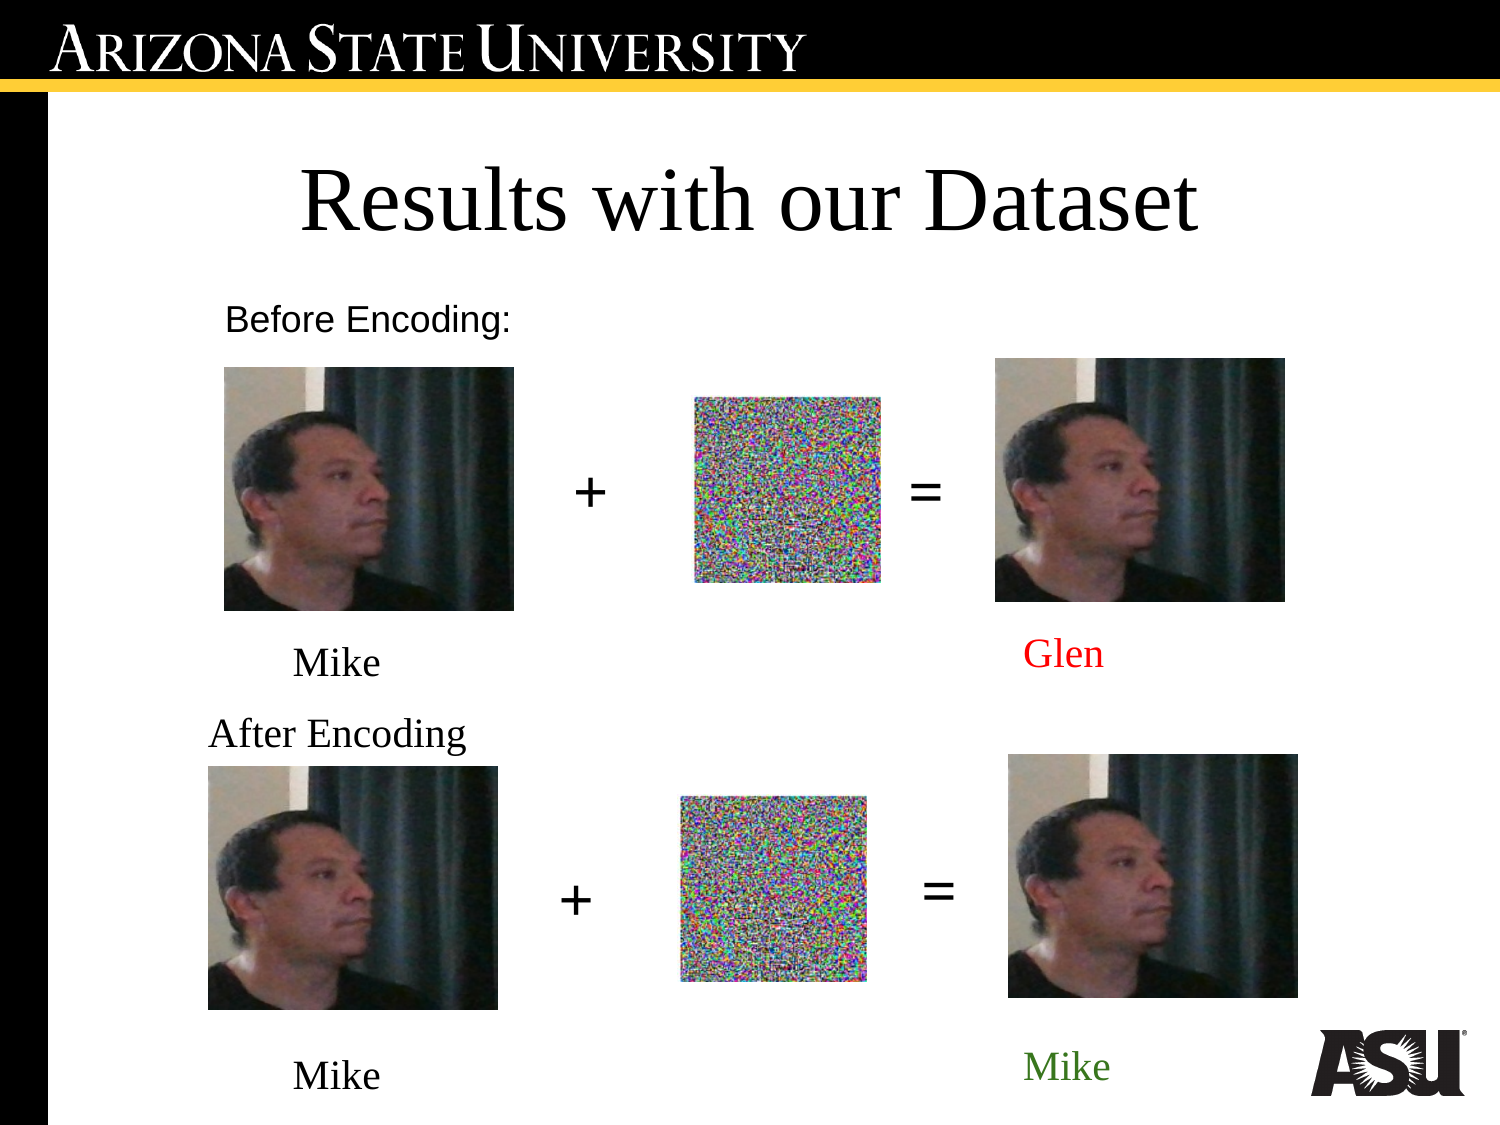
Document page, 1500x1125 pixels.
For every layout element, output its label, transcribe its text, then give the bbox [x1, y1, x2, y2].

picture [1007, 754, 1298, 998]
text_box Mike [1008, 1023, 1422, 1104]
title Results with our Dataset [112, 99, 1388, 288]
text_box = [906, 834, 996, 940]
text_box After Encoding [192, 690, 607, 771]
text_box + [557, 435, 647, 541]
text_box Mike [277, 1032, 692, 1113]
picture [677, 794, 868, 982]
picture [1422, 1030, 1467, 1096]
text_box Glen [1008, 610, 1422, 691]
list Before Encoding: [134, 287, 1410, 359]
text_box + [543, 844, 633, 950]
picture [208, 766, 499, 1010]
text_box Mike [277, 619, 692, 700]
picture [690, 394, 881, 583]
picture [37, 14, 813, 79]
picture [223, 366, 514, 611]
text_box = [893, 435, 983, 541]
picture [995, 358, 1285, 603]
